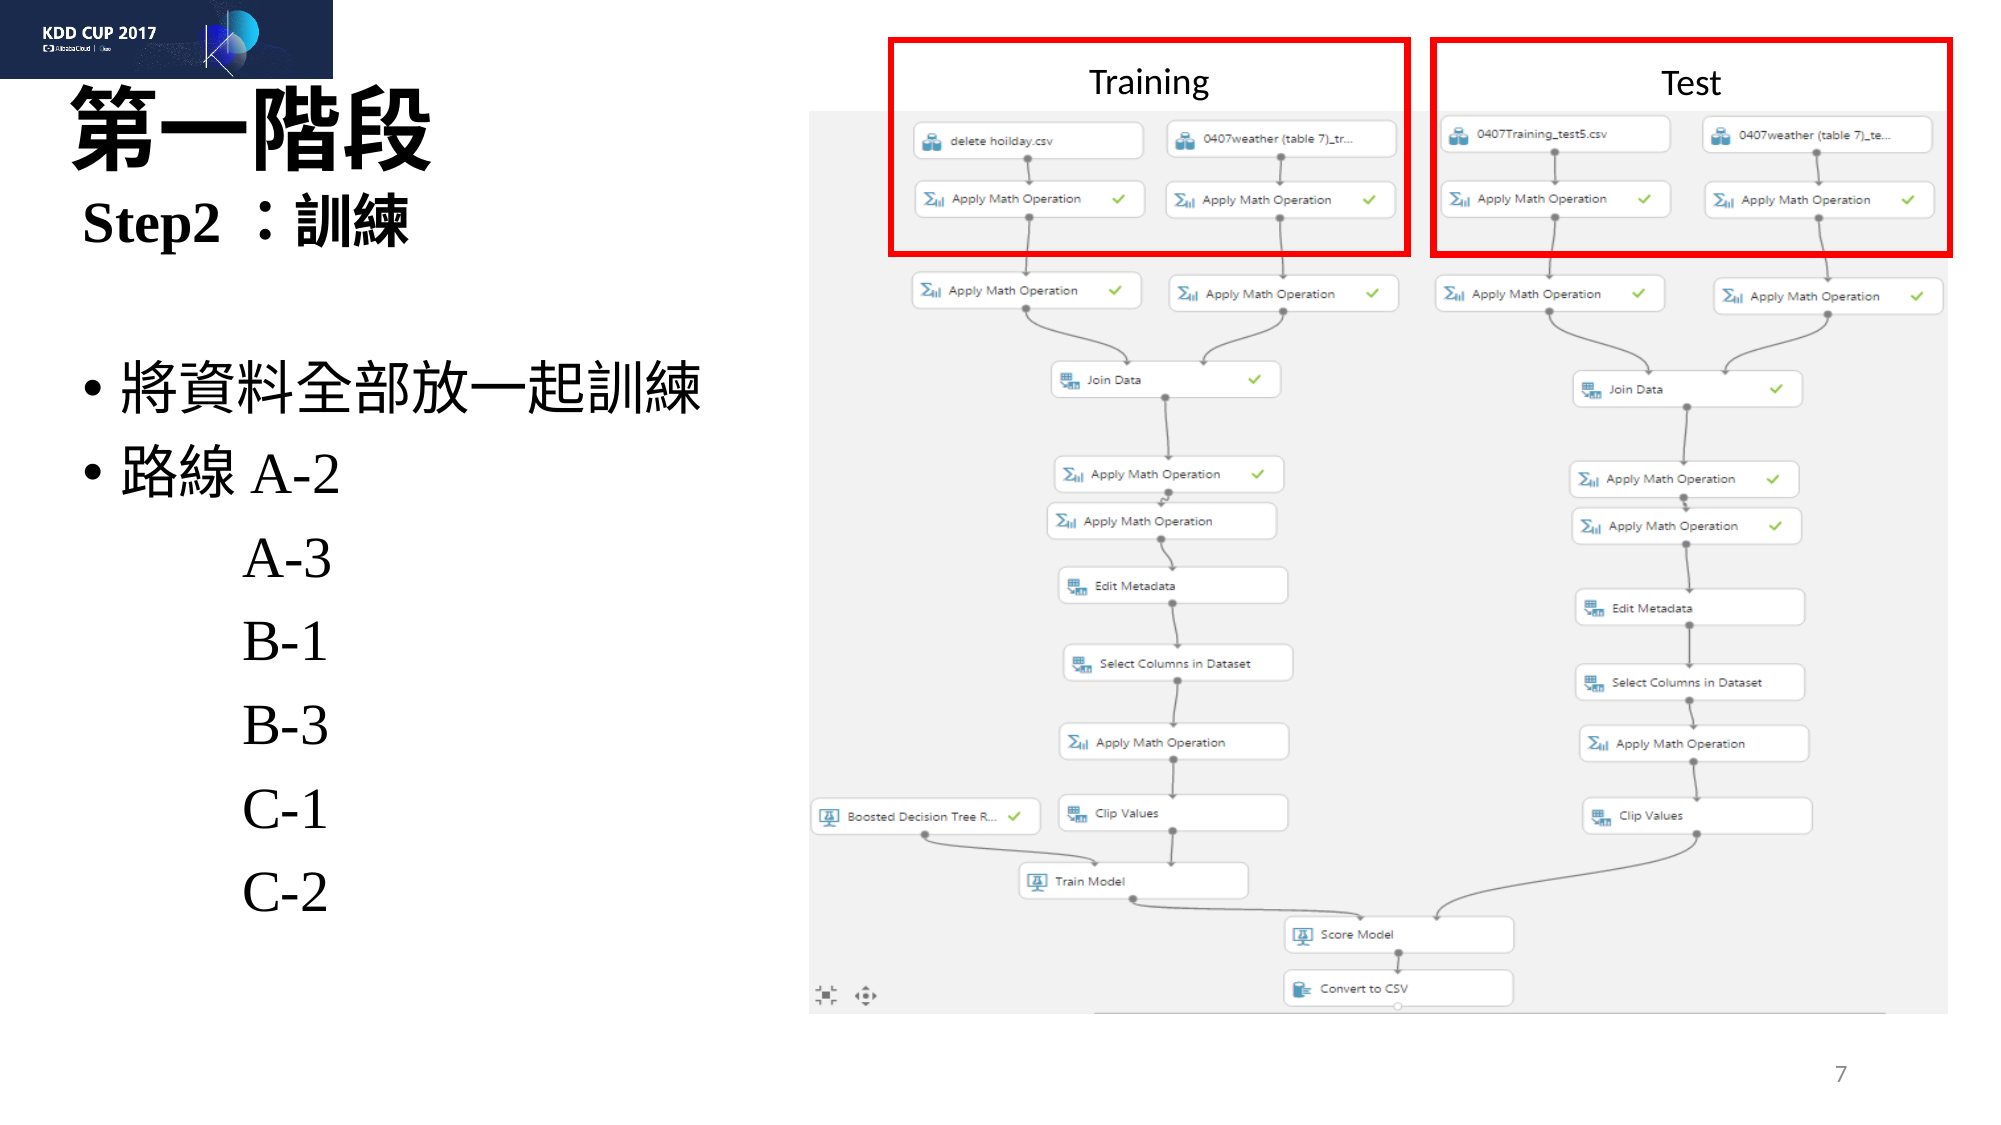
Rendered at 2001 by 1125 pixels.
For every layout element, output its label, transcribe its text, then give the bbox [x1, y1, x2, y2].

text_box 第一階段 [52, 24, 1777, 243]
picture [0, 0, 333, 79]
text_box Test [1433, 39, 1951, 256]
slide_number 7 [1412, 1042, 1863, 1103]
text_box Training [890, 39, 1408, 111]
picture [809, 111, 1948, 1014]
text_box Step2：訓練 將資料全部放一起訓練 路線A-2 A-3 B-1 B-3 C-1 C-2 [67, 184, 809, 988]
